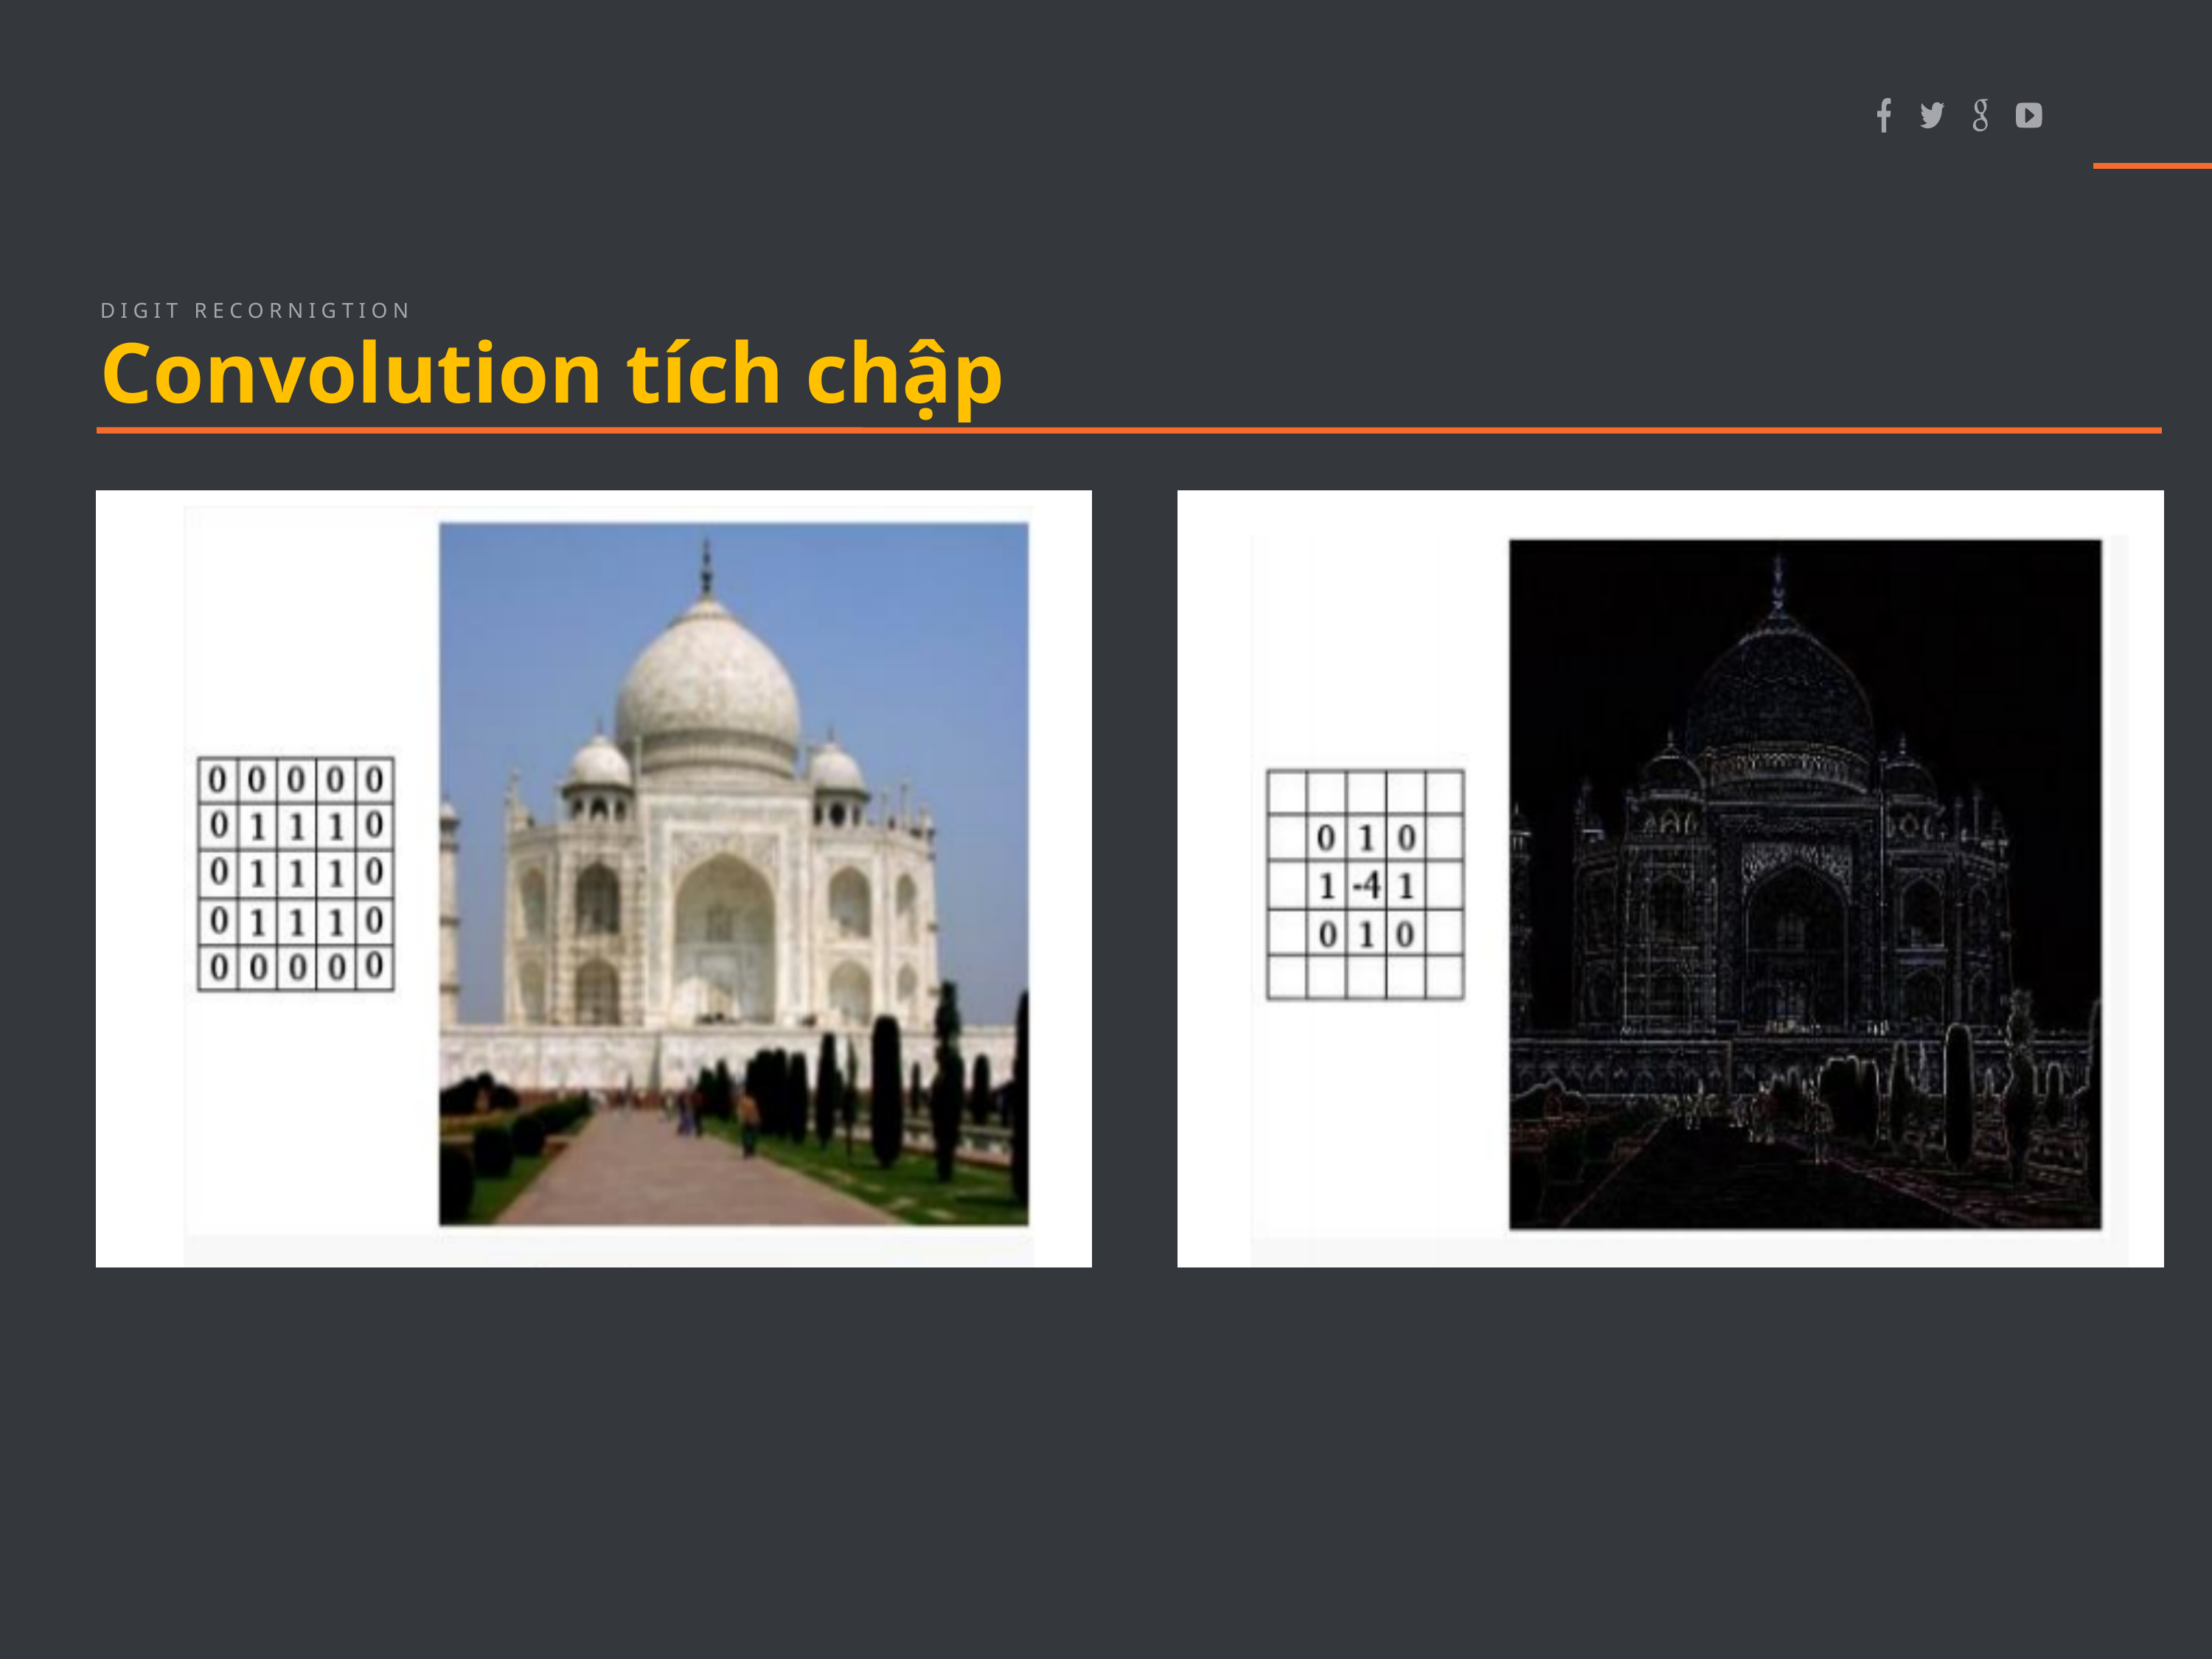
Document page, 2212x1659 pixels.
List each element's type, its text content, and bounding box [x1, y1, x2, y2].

text_box Convolution tích chập [97, 335, 2087, 430]
picture [96, 490, 1093, 1267]
picture [1178, 490, 2164, 1267]
text_box DIGIT RECORNIGTION [97, 293, 545, 326]
text_box Convolution tích chập [97, 431, 2087, 543]
